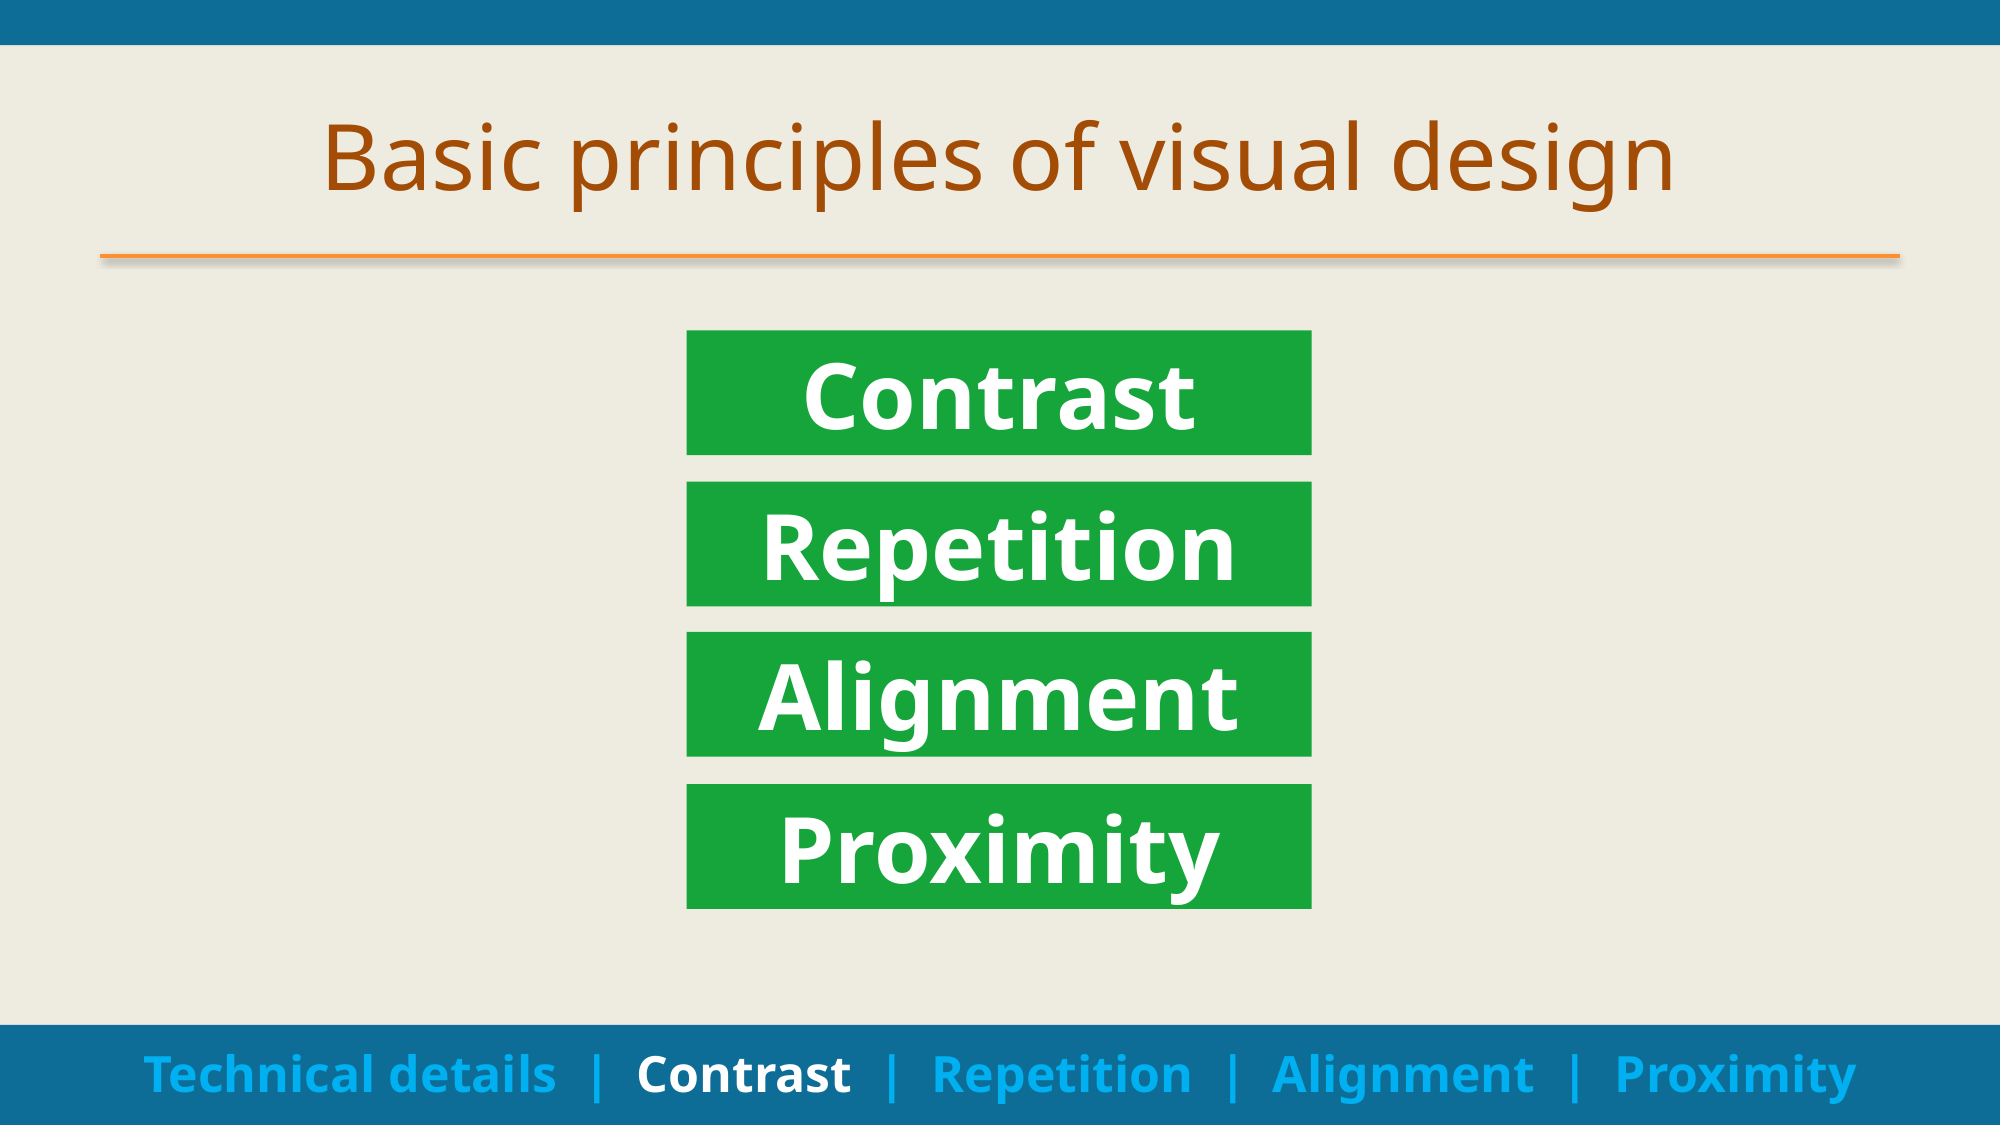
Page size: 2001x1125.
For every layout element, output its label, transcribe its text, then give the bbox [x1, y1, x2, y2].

text_box Repetition [686, 481, 1312, 607]
title Basic principles of visual design [99, 75, 1900, 233]
text_box Technical details | Contrast | Repetition | Alignment | Proximity [0, 1035, 2000, 1110]
text_box Alignment [686, 631, 1312, 757]
text_box Proximity [686, 784, 1312, 909]
text_box Contrast [686, 330, 1312, 456]
